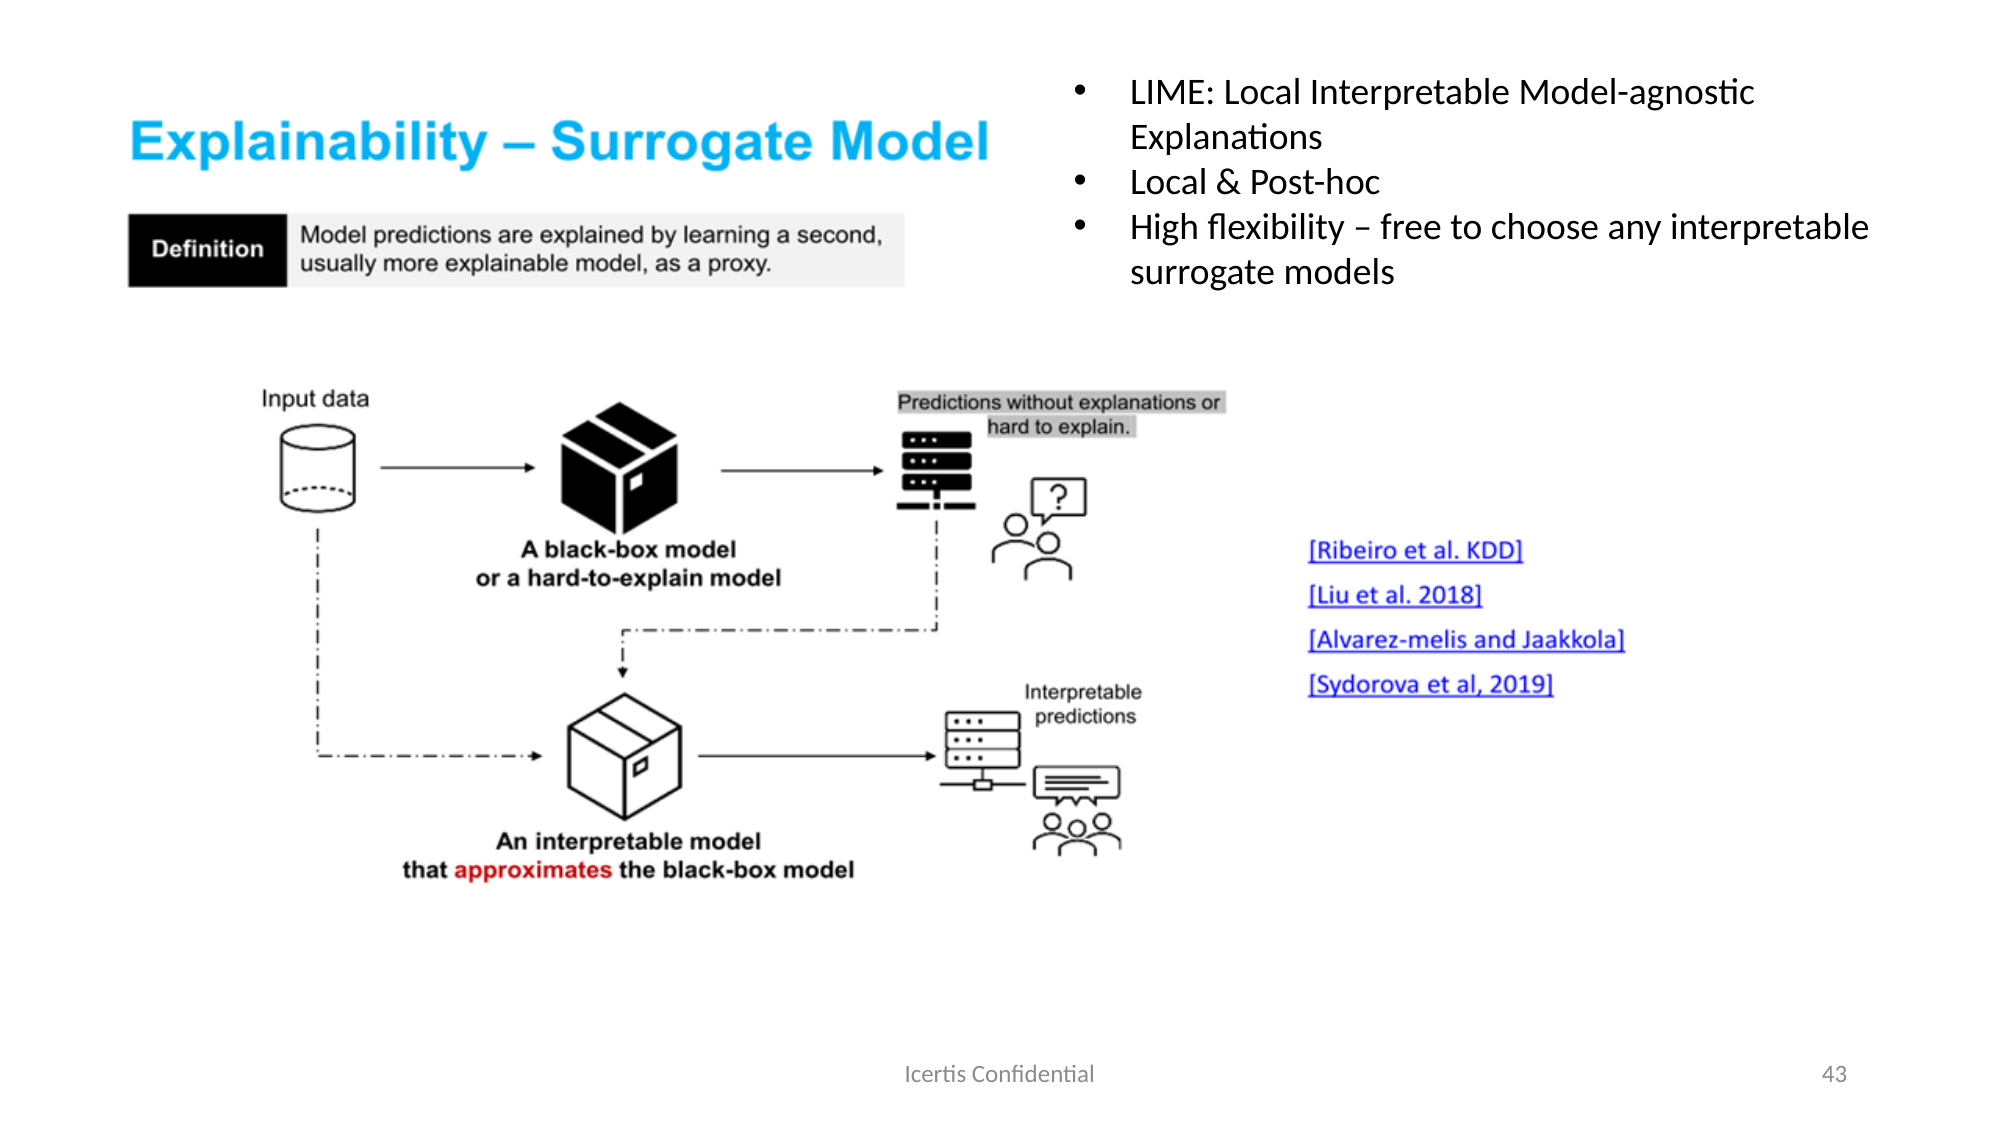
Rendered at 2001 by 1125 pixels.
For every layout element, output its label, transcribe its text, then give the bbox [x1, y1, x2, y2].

text_box LIME: Local Interpretable Model-agnostic Explanations Local & Post-hoc High flexibility – free to choose any interpretable surrogate models [1058, 59, 1955, 300]
slide_number 43 [1412, 1042, 1863, 1103]
footer Icertis Confidential [662, 1042, 1338, 1103]
picture [45, 72, 1721, 936]
